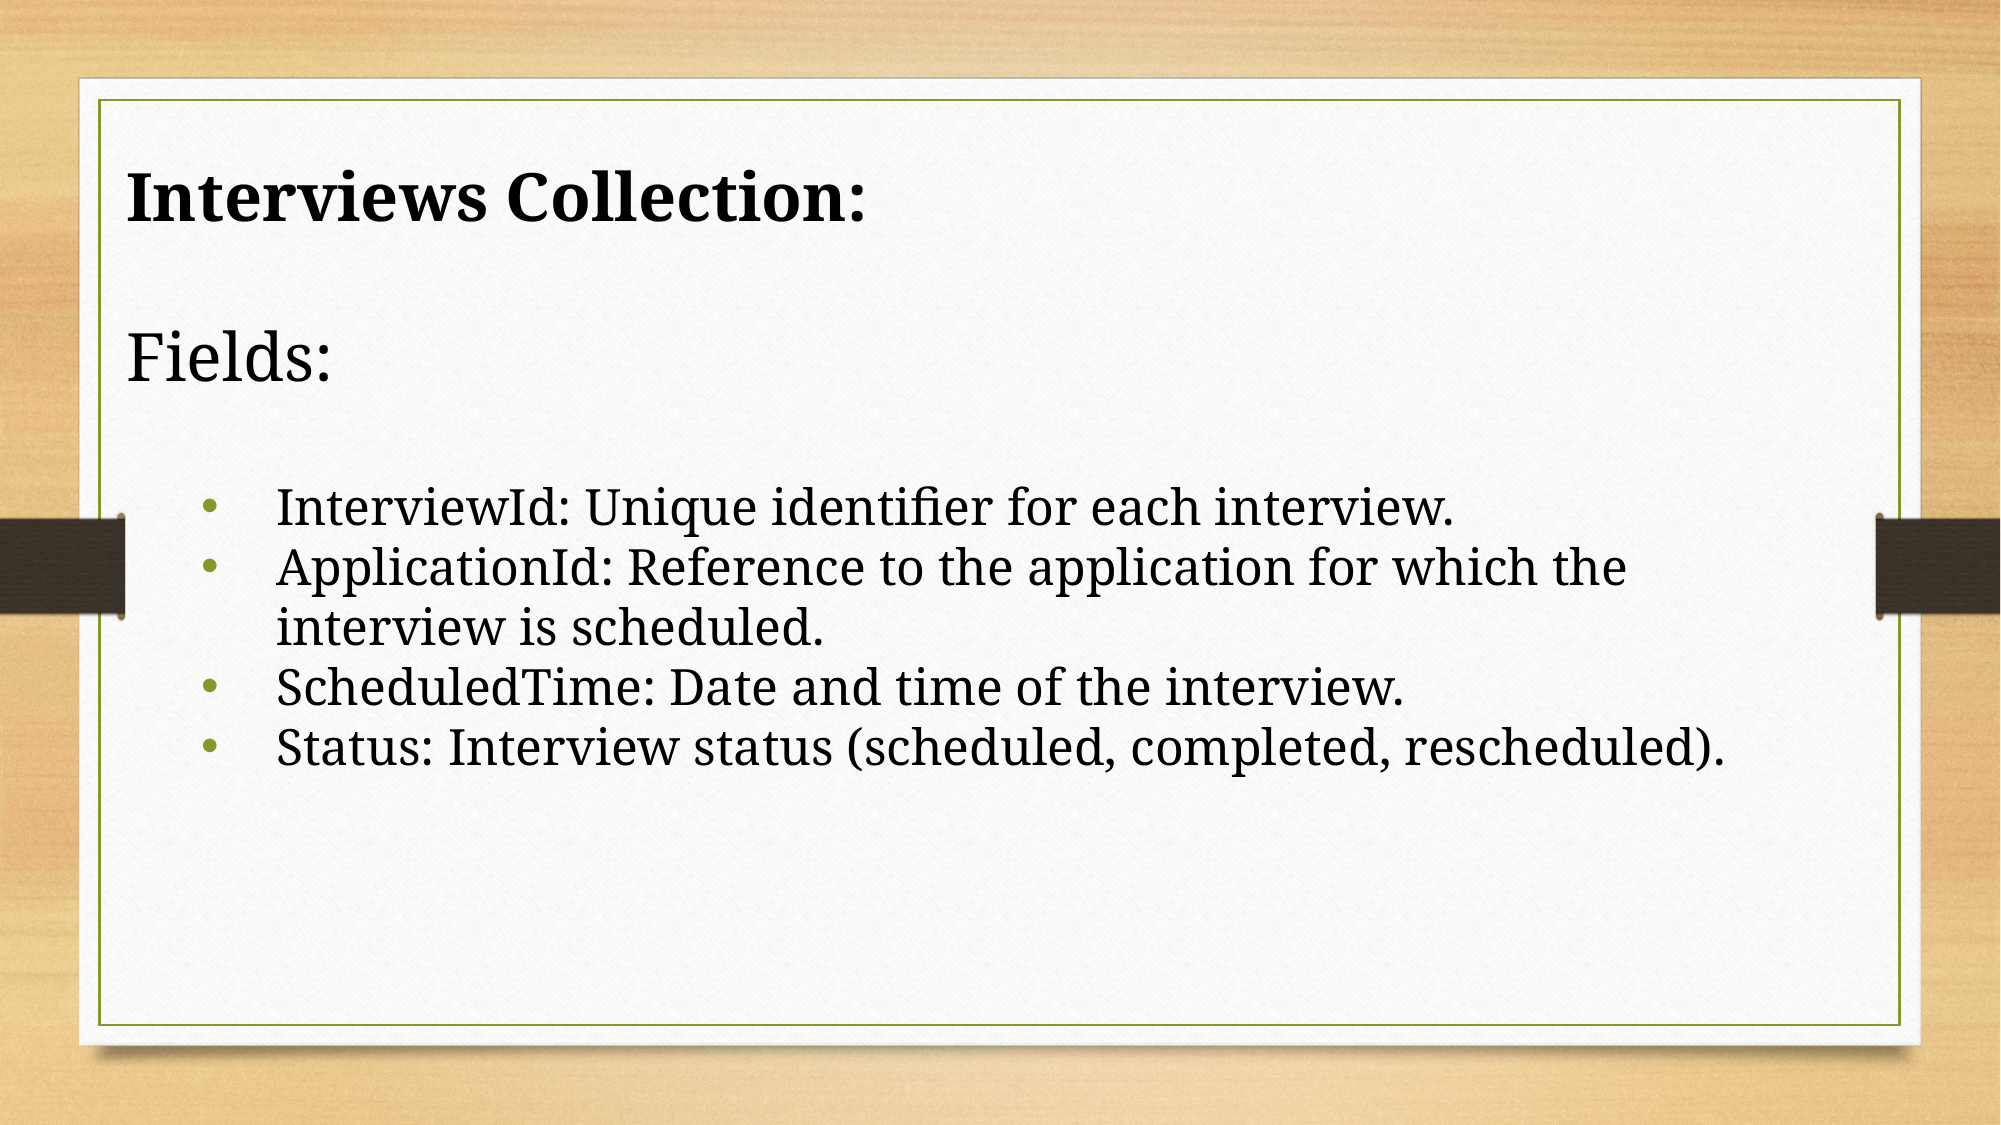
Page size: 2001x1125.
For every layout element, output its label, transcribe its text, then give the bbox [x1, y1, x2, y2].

text_box Interviews Collection: Fields: InterviewId: Unique identifier for each interview. ApplicationId: Reference to the application for which the interview is scheduled. ScheduledTime: Date and time of the interview. Status: Interview status (scheduled, completed, rescheduled). [111, 147, 1783, 783]
picture [0, 0, 2001, 1125]
